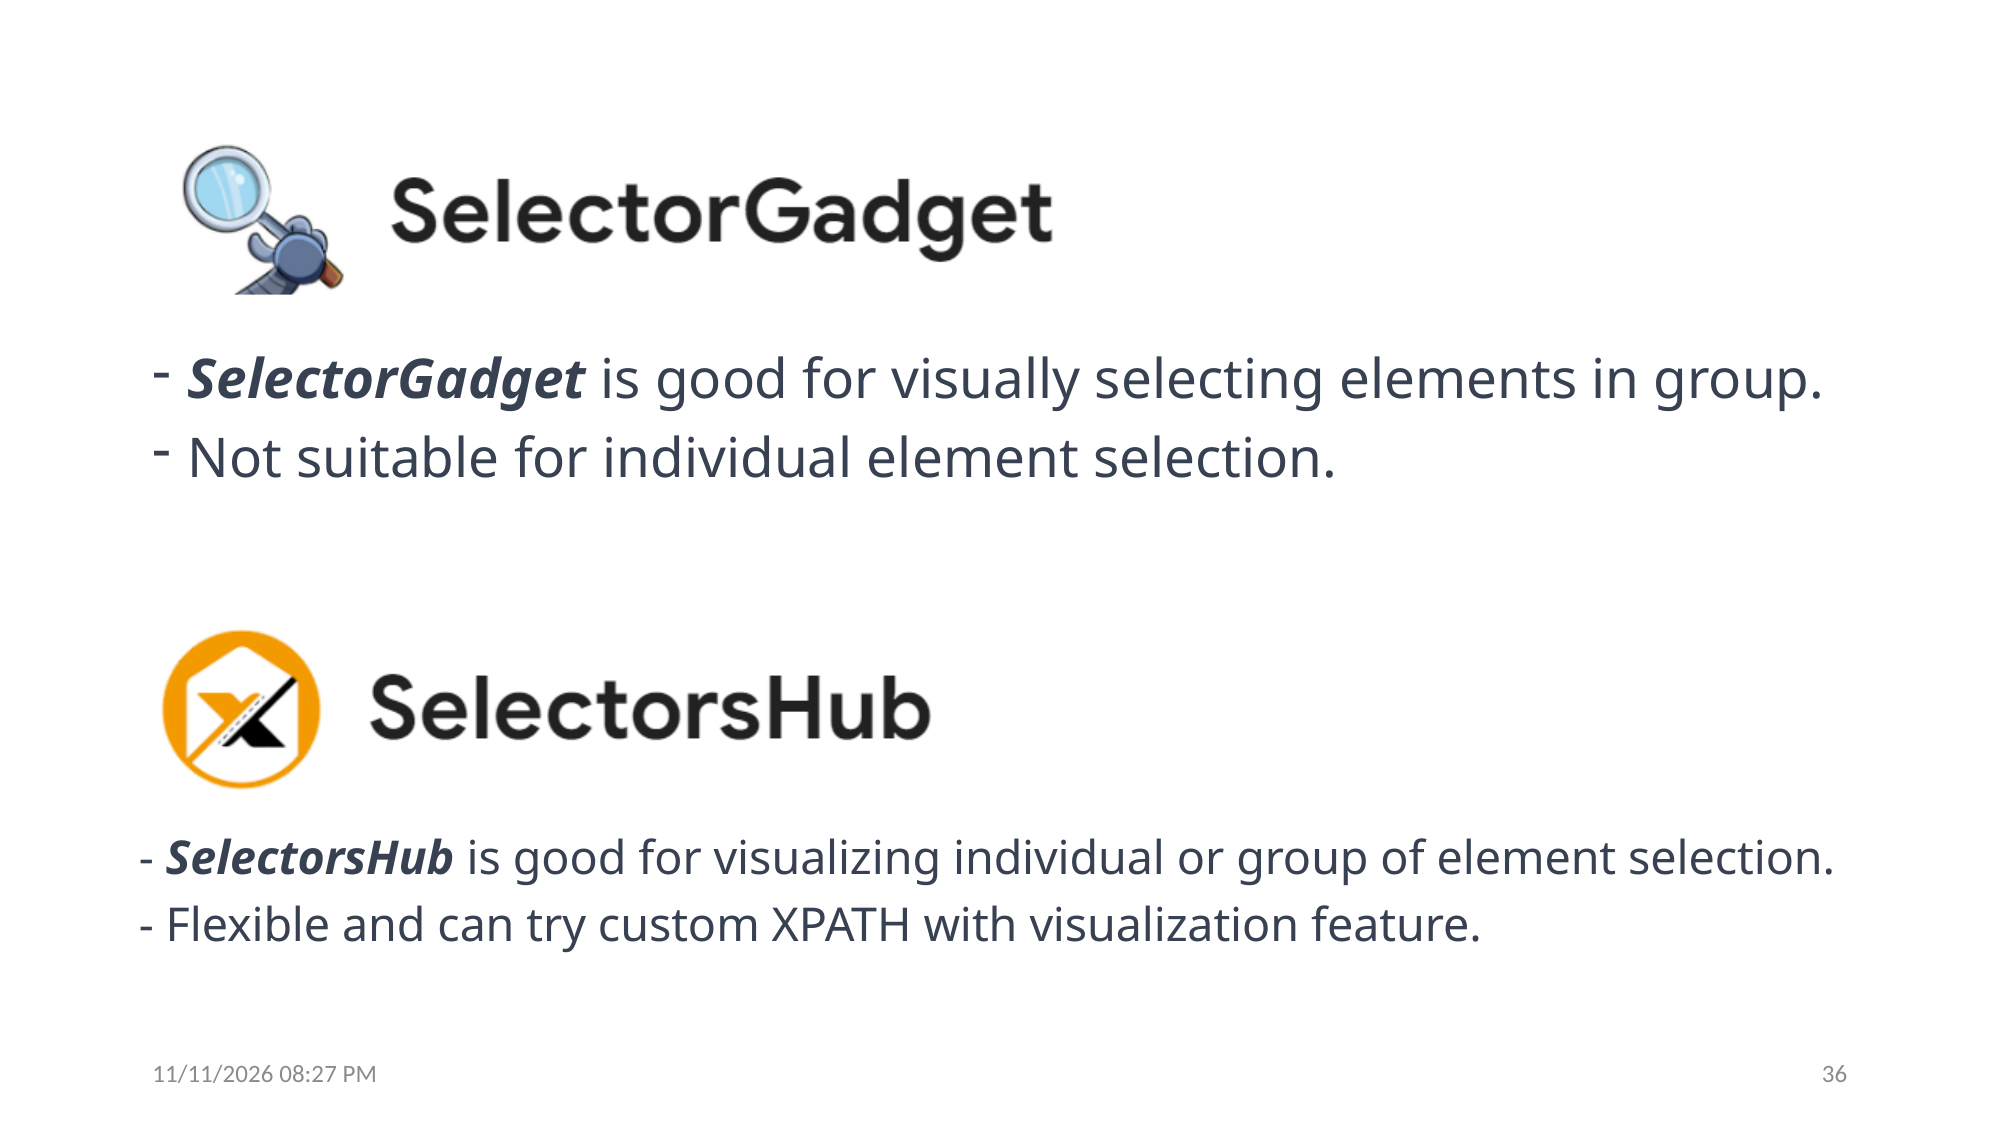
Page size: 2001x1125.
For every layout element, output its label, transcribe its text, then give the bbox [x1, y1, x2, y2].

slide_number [137, 1042, 588, 1103]
text_box - SelectorsHub is good for visualizing individual or group of element selection. - Flexible and can try custom XPATH with visualization feature. [123, 826, 1877, 995]
slide_number 36 [1412, 1042, 1863, 1103]
picture [130, 610, 1303, 803]
text_box SelectorGadget is good for visually selecting elements in group. Not suitable for individual element selection. [137, 344, 1891, 513]
picture [123, 101, 1134, 321]
